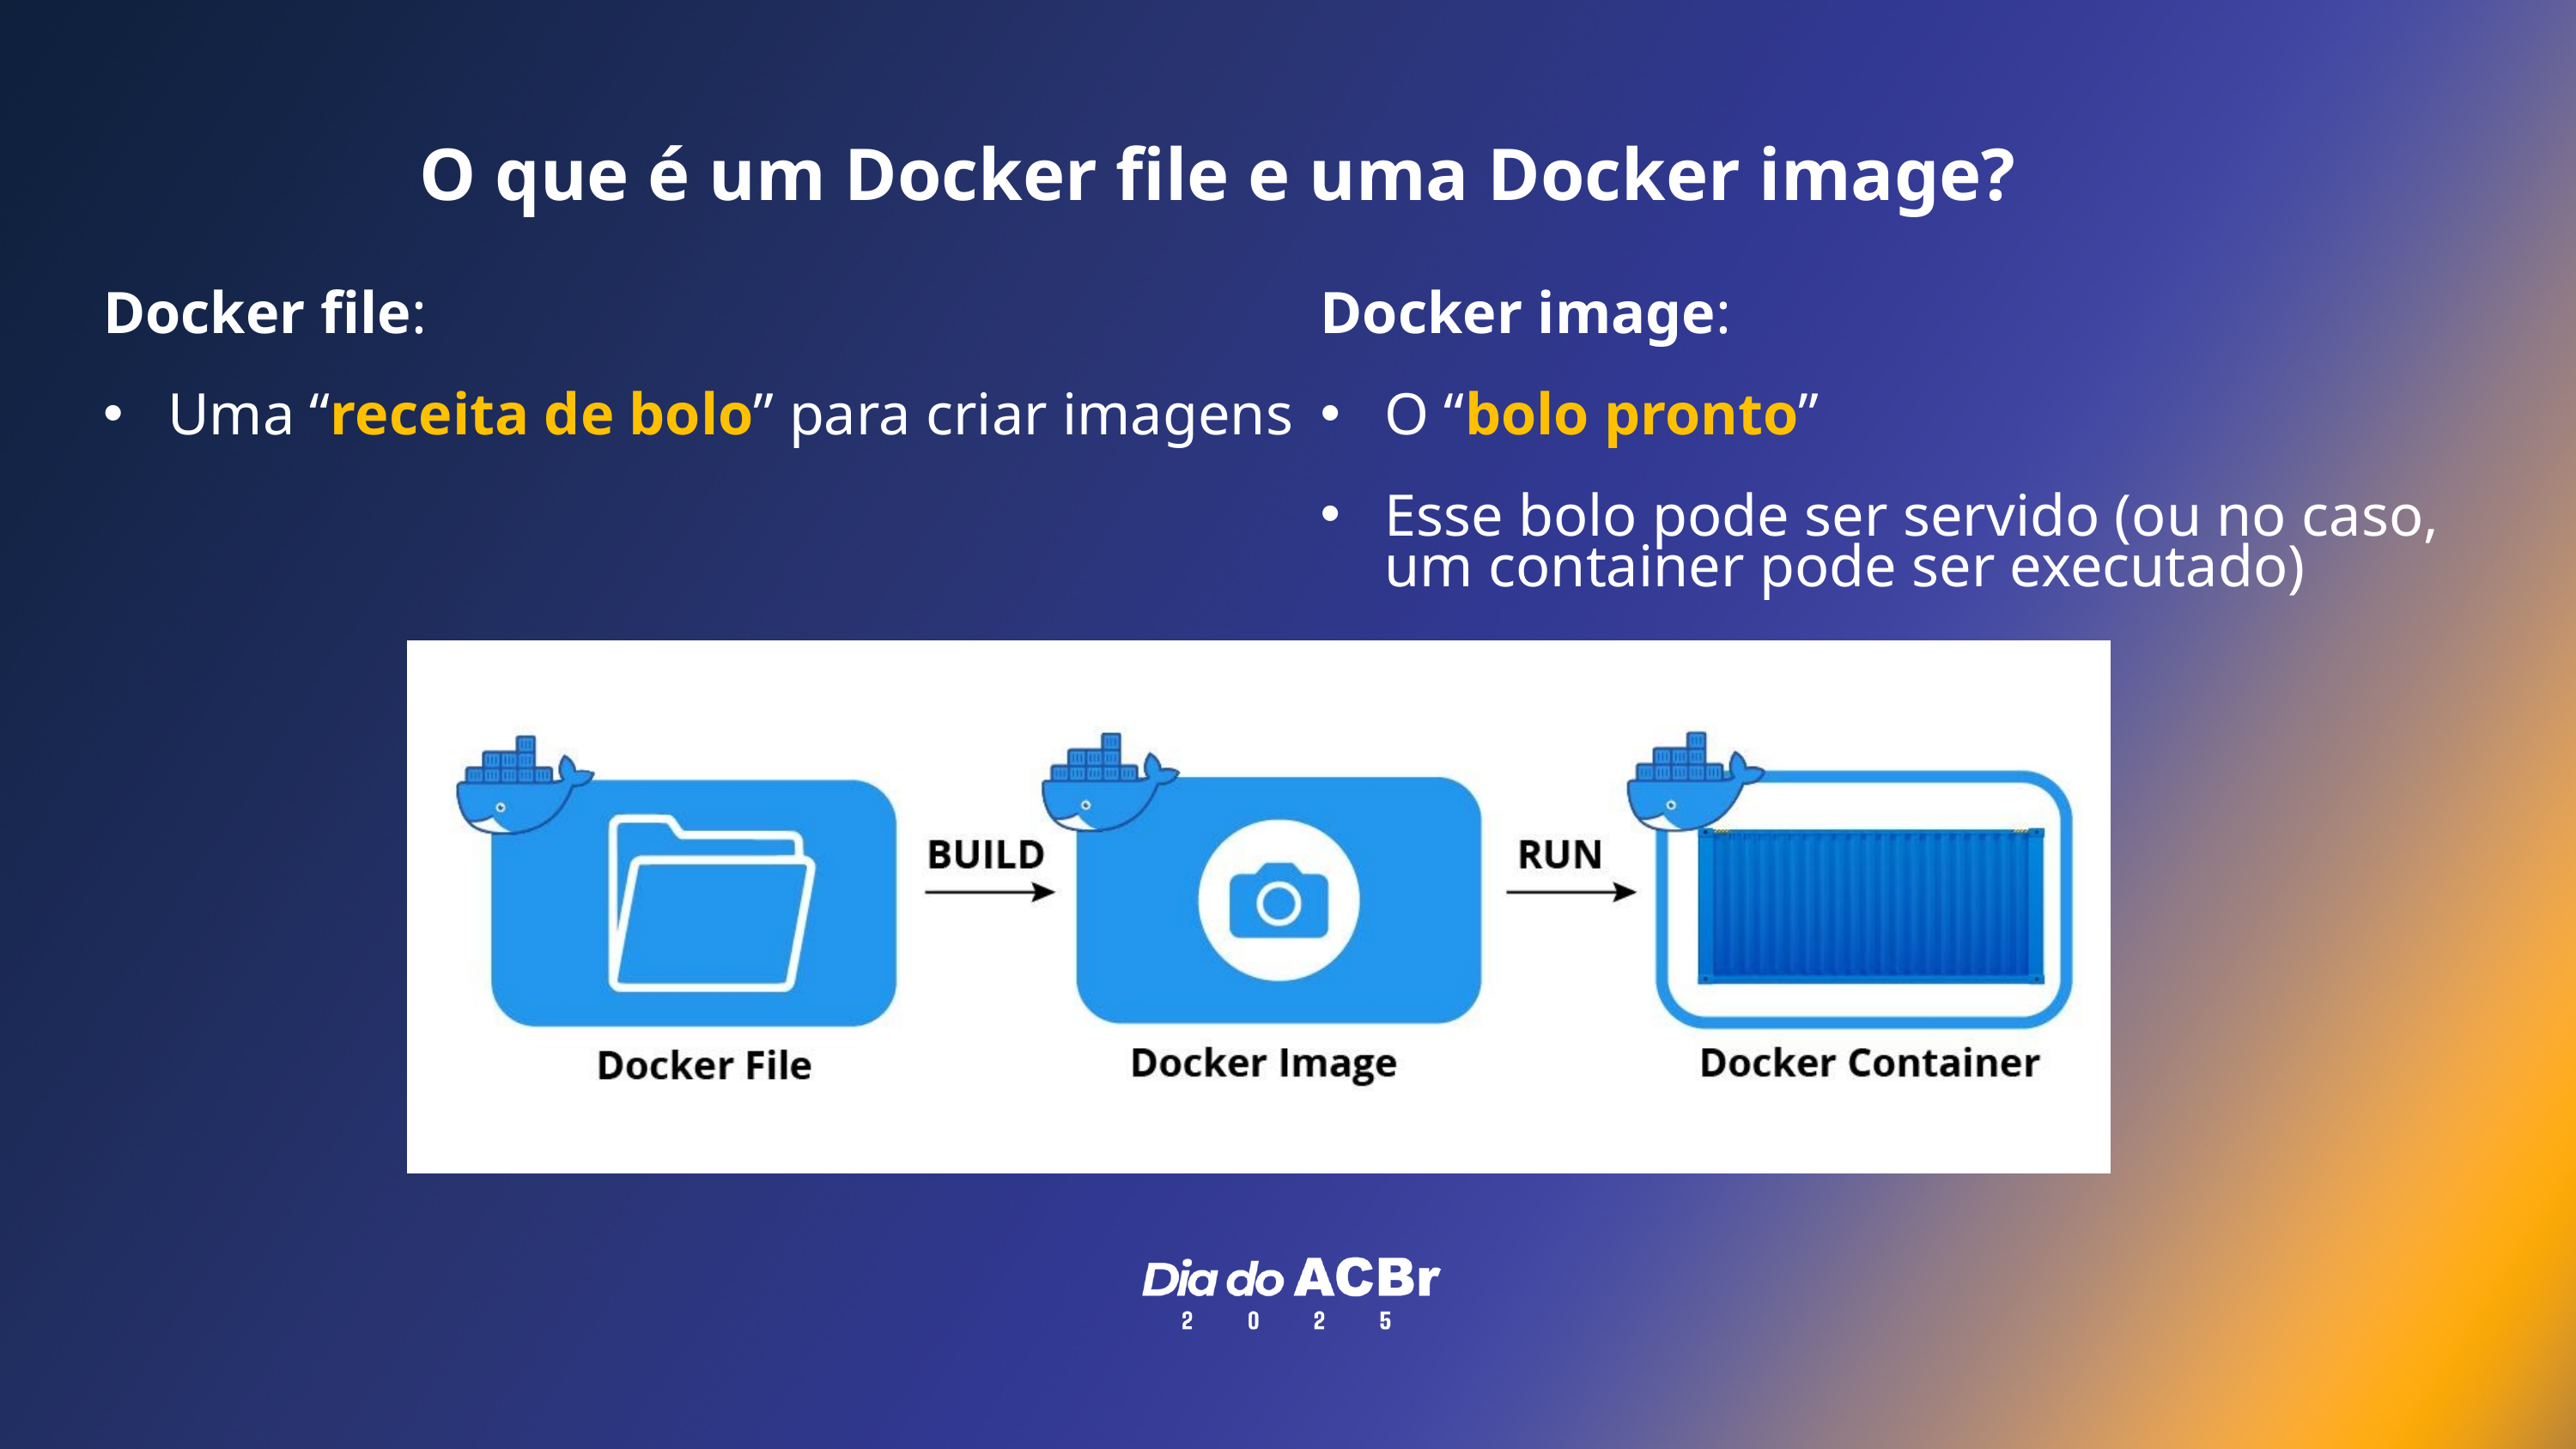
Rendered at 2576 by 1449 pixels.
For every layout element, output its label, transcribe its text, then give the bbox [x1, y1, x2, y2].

text_box O que é um Docker file e uma Docker image? [419, 129, 2163, 215]
text_box [1136, 1252, 1446, 1334]
text_box Docker image: O “bolo pronto” Esse bolo pode ser servido (ou no caso, um container pode ser executado) [1320, 294, 2530, 598]
text_box Docker file: Uma “receita de bolo” para criar imagens [103, 294, 1320, 447]
picture [0, 0, 2576, 1449]
